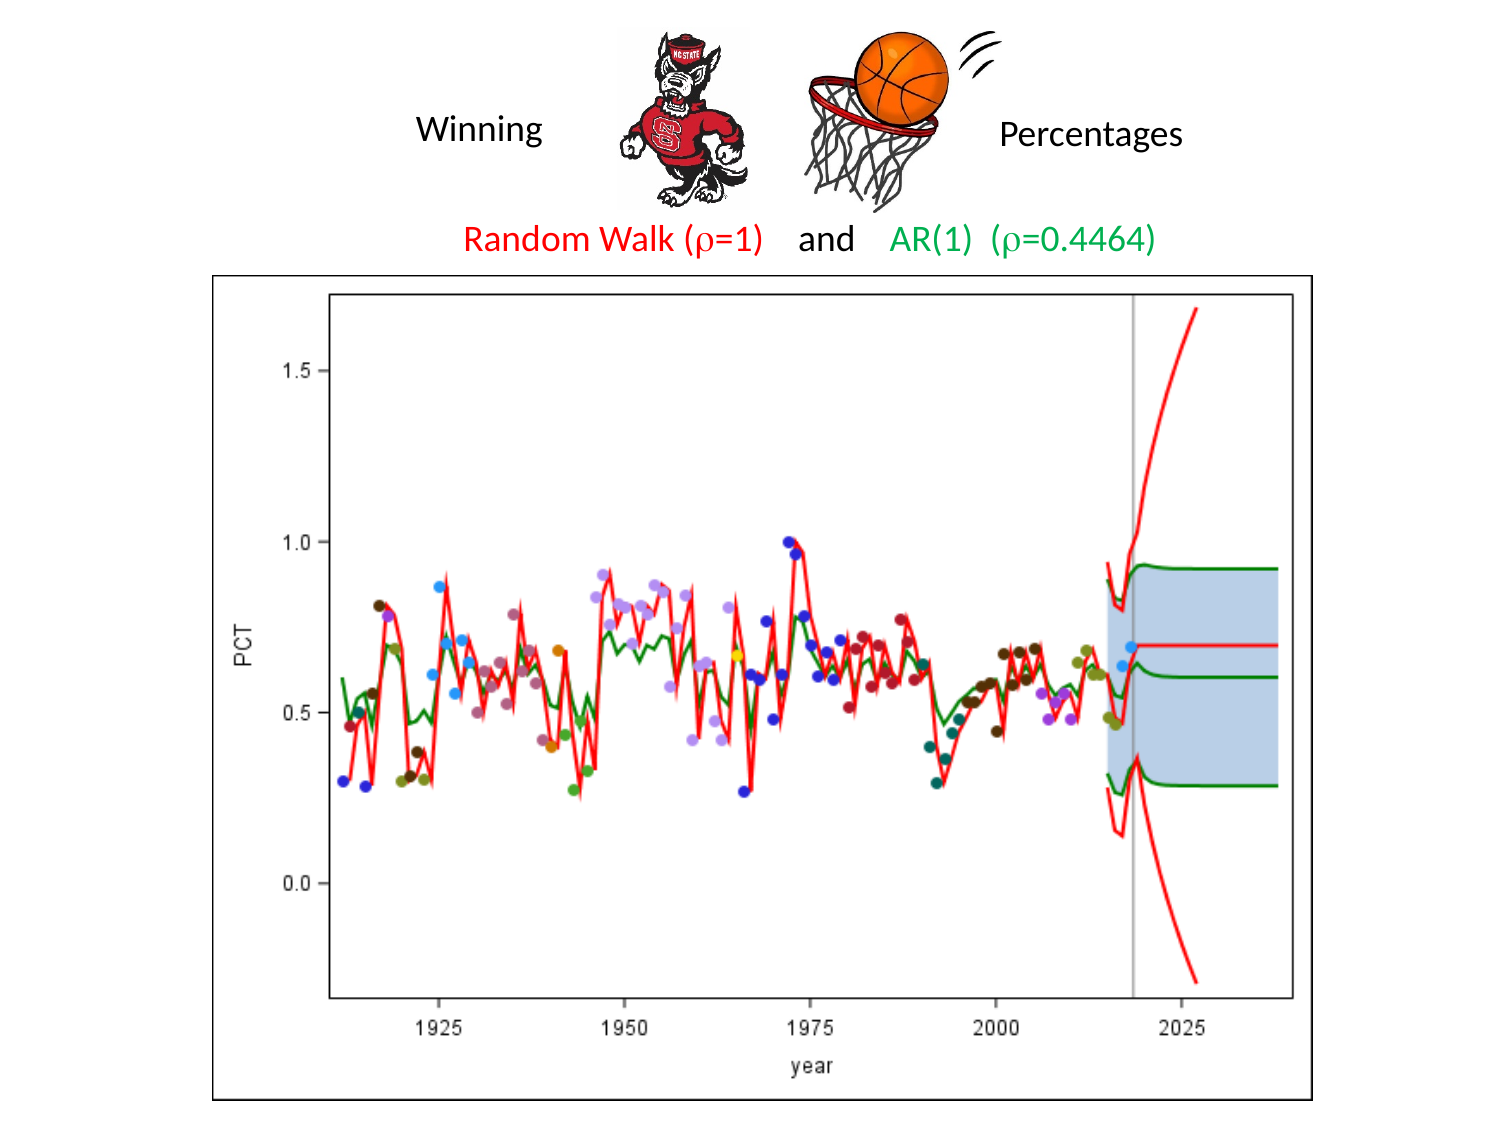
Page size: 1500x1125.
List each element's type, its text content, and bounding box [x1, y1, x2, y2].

picture [617, 27, 750, 211]
text_box Random Walk (r=1) and AR(1) (r=0.4464) [448, 206, 1198, 267]
text_box Percentages [1006, 101, 1199, 162]
picture [804, 31, 1002, 213]
text_box [322, 0, 684, 273]
picture [212, 275, 1313, 1101]
